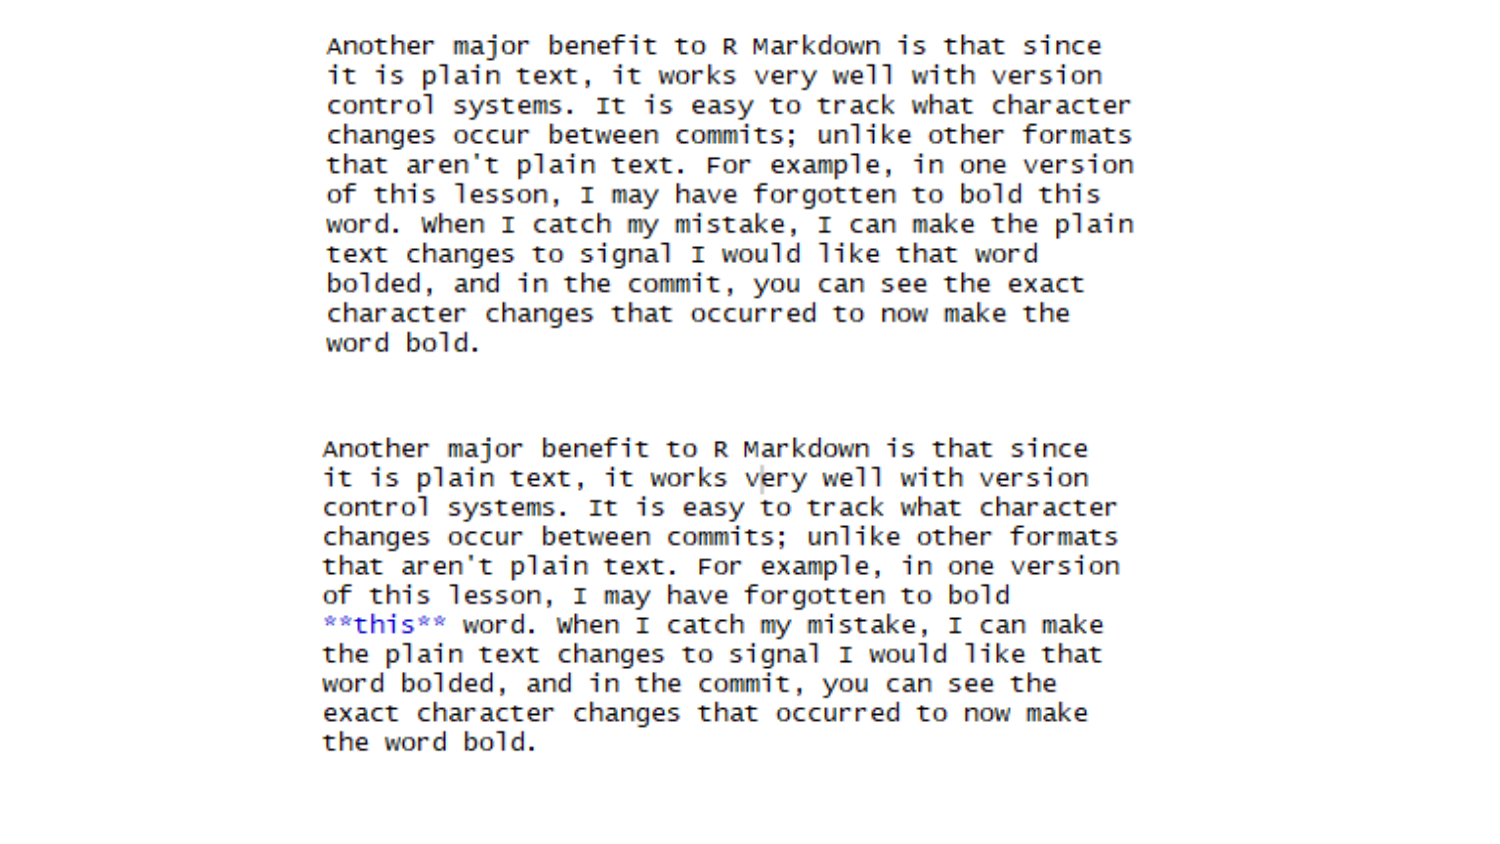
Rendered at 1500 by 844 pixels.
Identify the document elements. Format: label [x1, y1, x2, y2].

picture [319, 33, 1146, 370]
picture [319, 436, 1128, 760]
